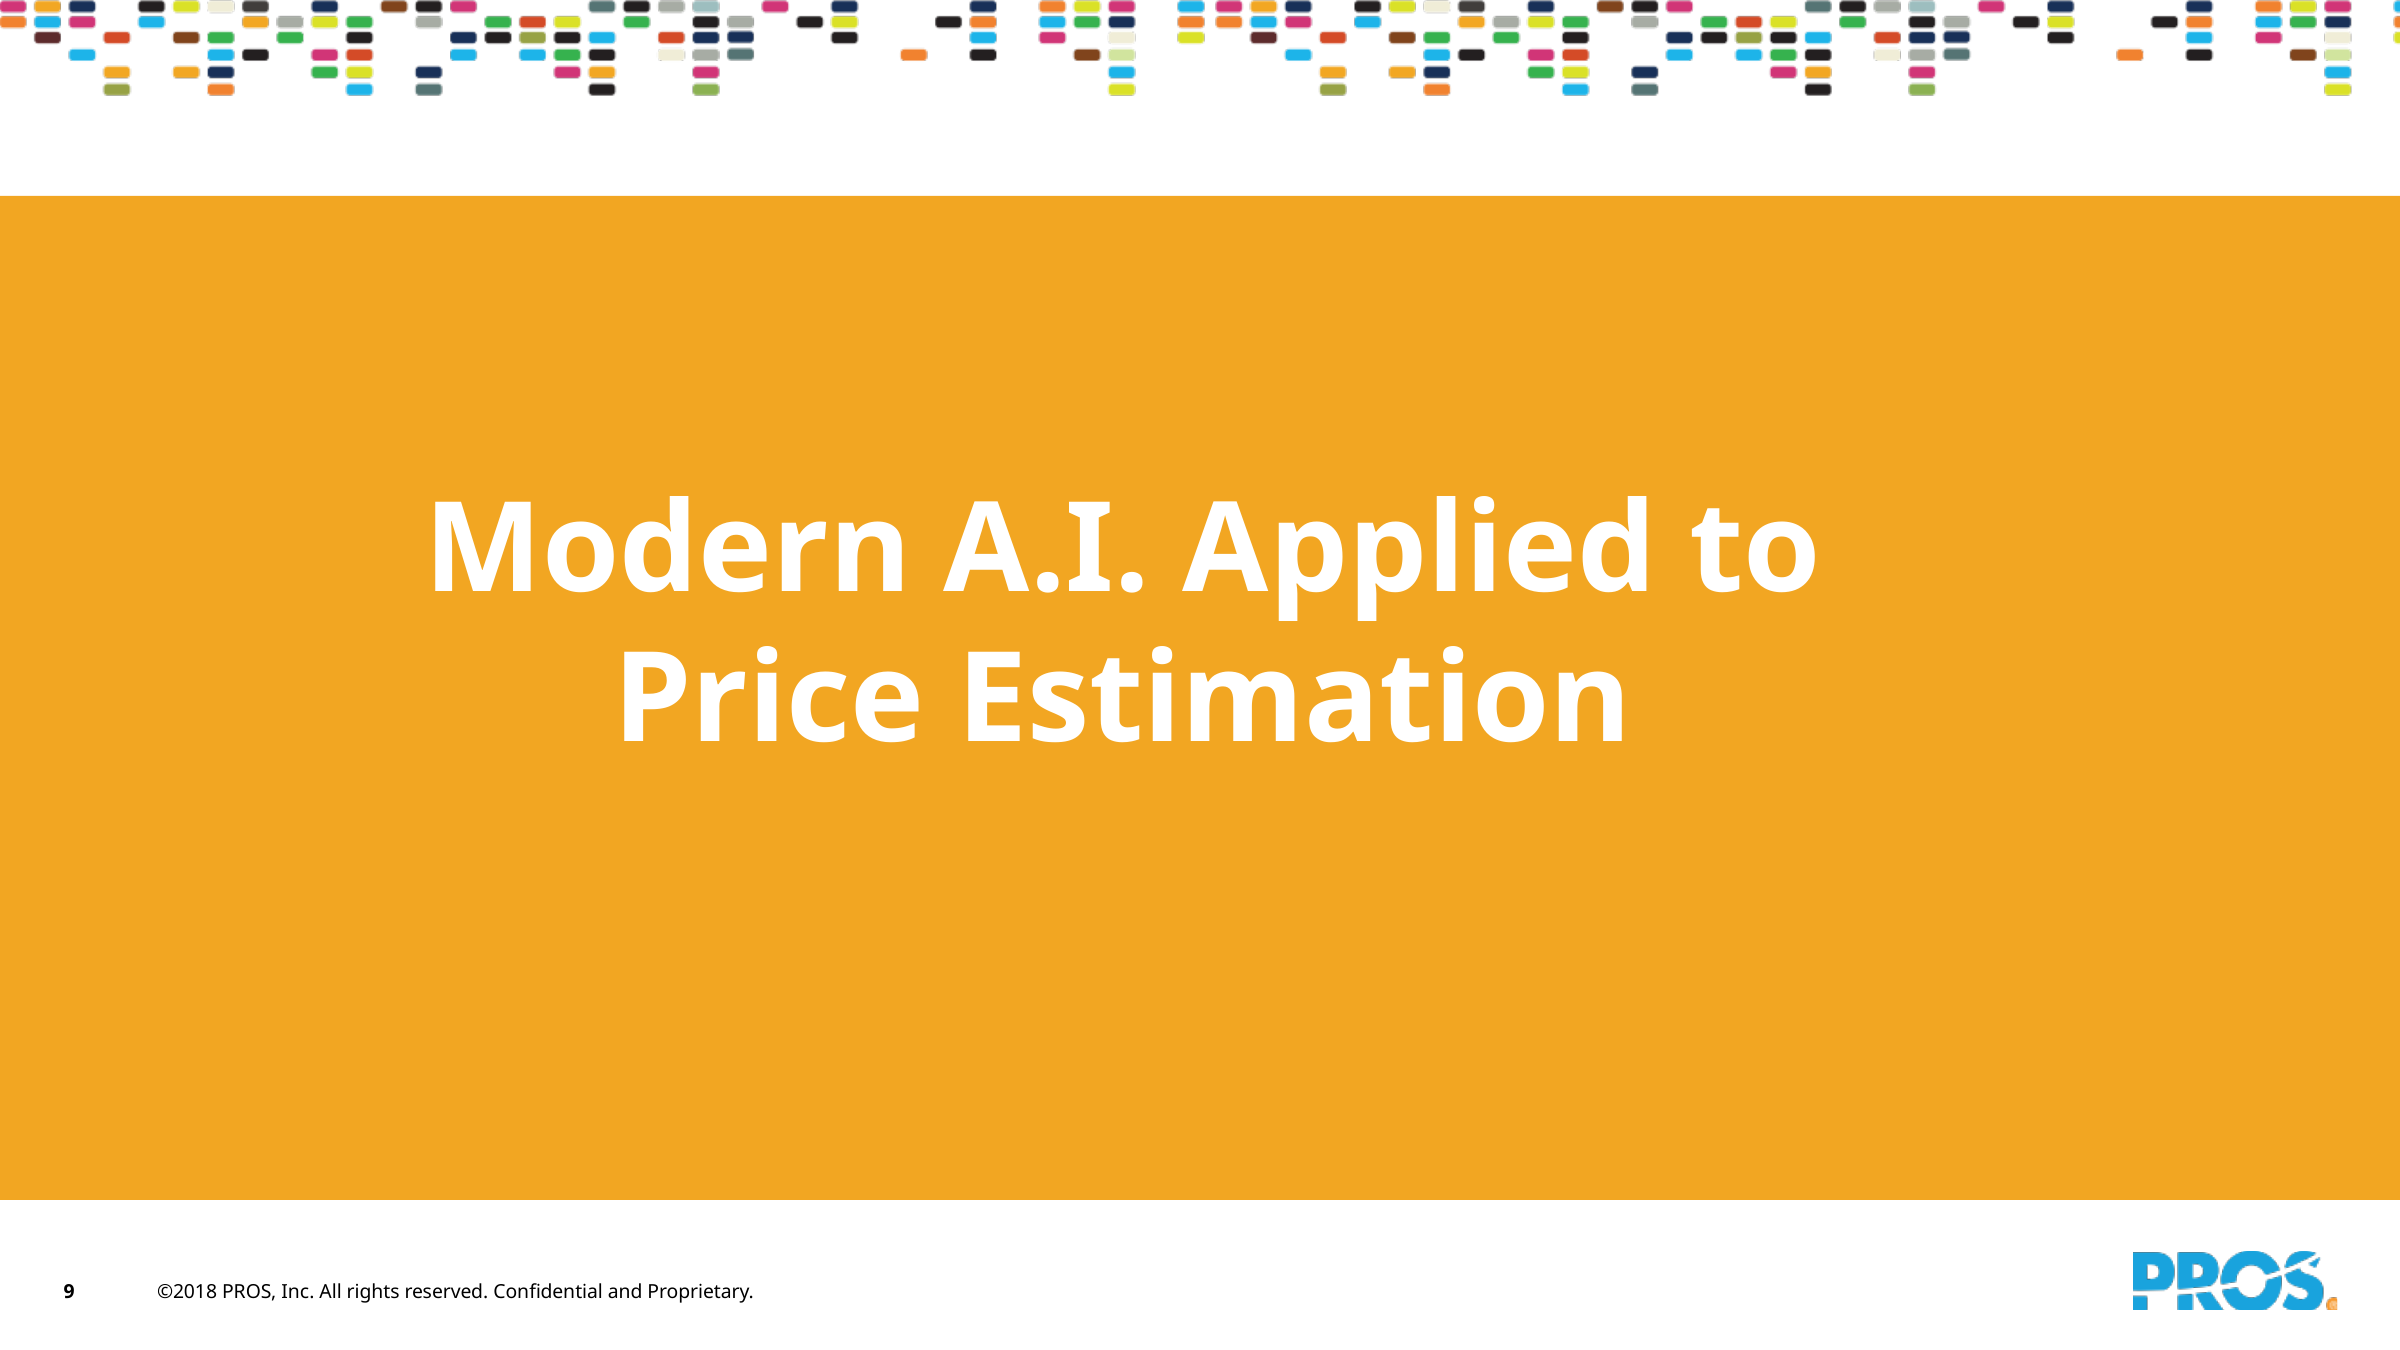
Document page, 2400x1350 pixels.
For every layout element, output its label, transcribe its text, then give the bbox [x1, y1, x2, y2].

title Modern A.I. Applied to Price Estimation [232, 256, 2014, 977]
